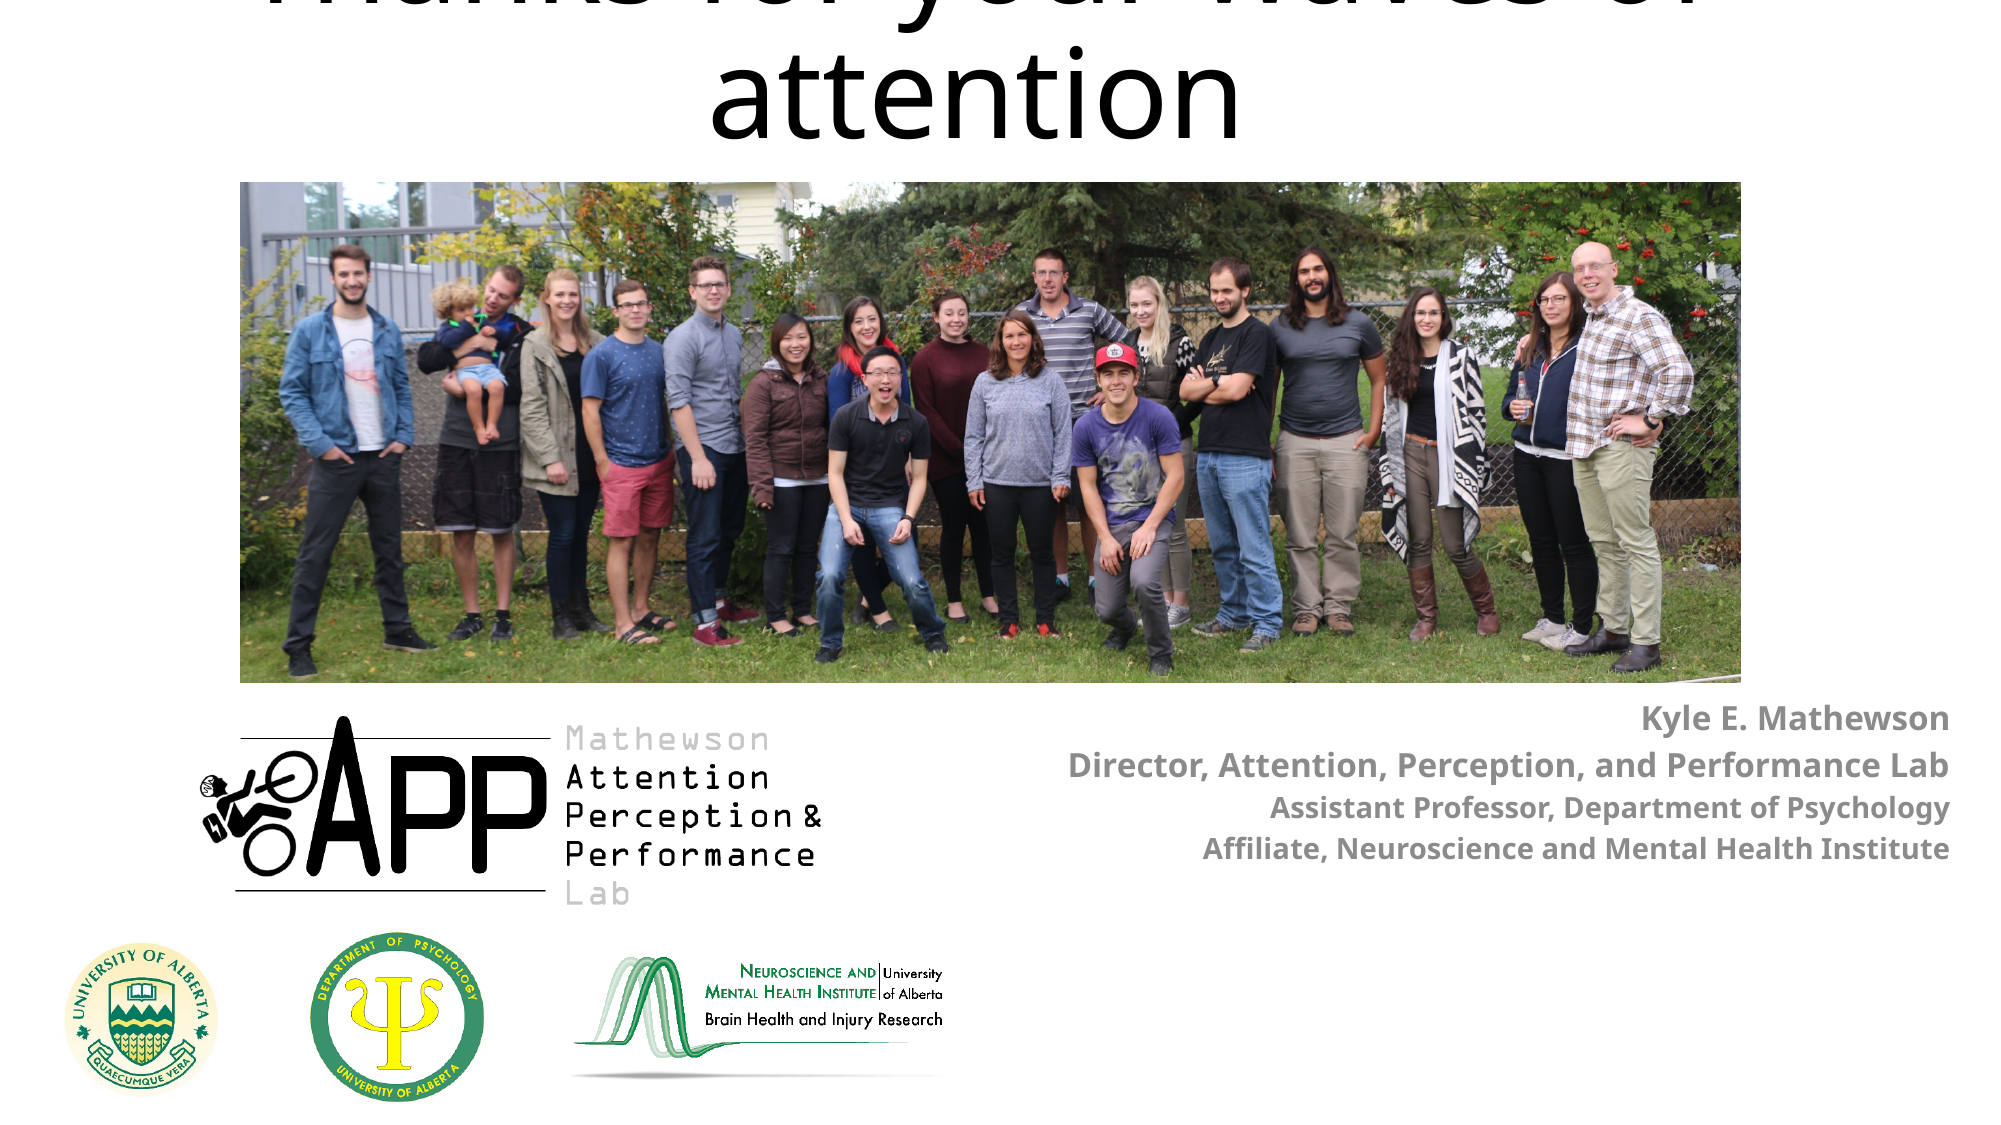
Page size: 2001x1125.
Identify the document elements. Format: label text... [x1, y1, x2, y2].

text_box Kyle E. Mathewson Director, Attention, Perception, and Performance Lab Assistant Professor, Department of Psychology Affiliate, Neuroscience and Mental Health Institute [791, 689, 1966, 845]
picture [51, 693, 864, 1102]
picture [564, 952, 951, 1086]
title Thanks for your waves of attention [12, 0, 1942, 174]
picture [240, 182, 1741, 683]
